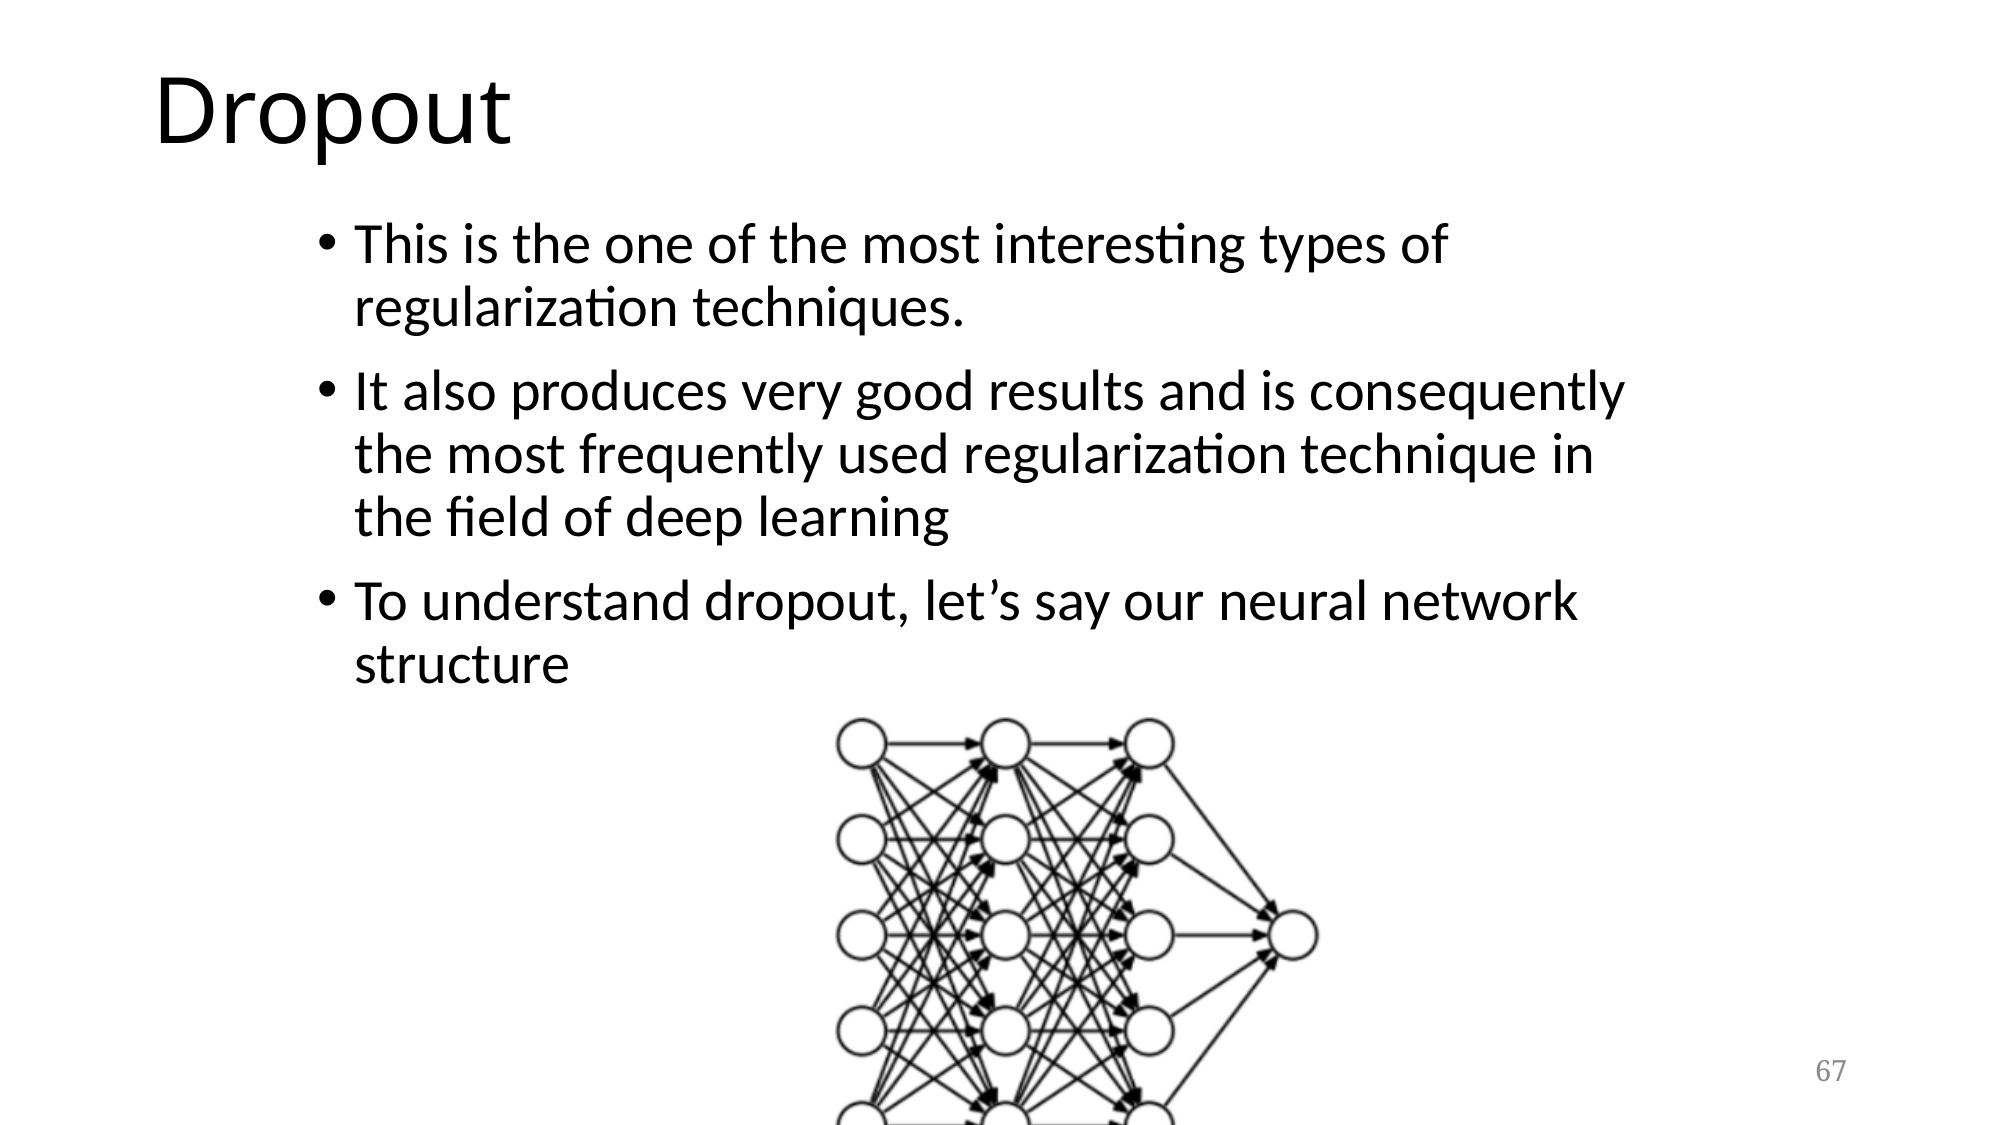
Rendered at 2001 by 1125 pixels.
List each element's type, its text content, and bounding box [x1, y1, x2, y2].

title Dropout [137, 59, 1863, 278]
slide_number 67 [1412, 1042, 1863, 1103]
list This is the one of the most interesting types of regularization techniques. It also produces very good results and is consequently the most frequently used regularization technique in the field of deep learning To understand dropout, let’s say our neural network structure [302, 205, 1698, 1020]
picture [820, 658, 1338, 1125]
